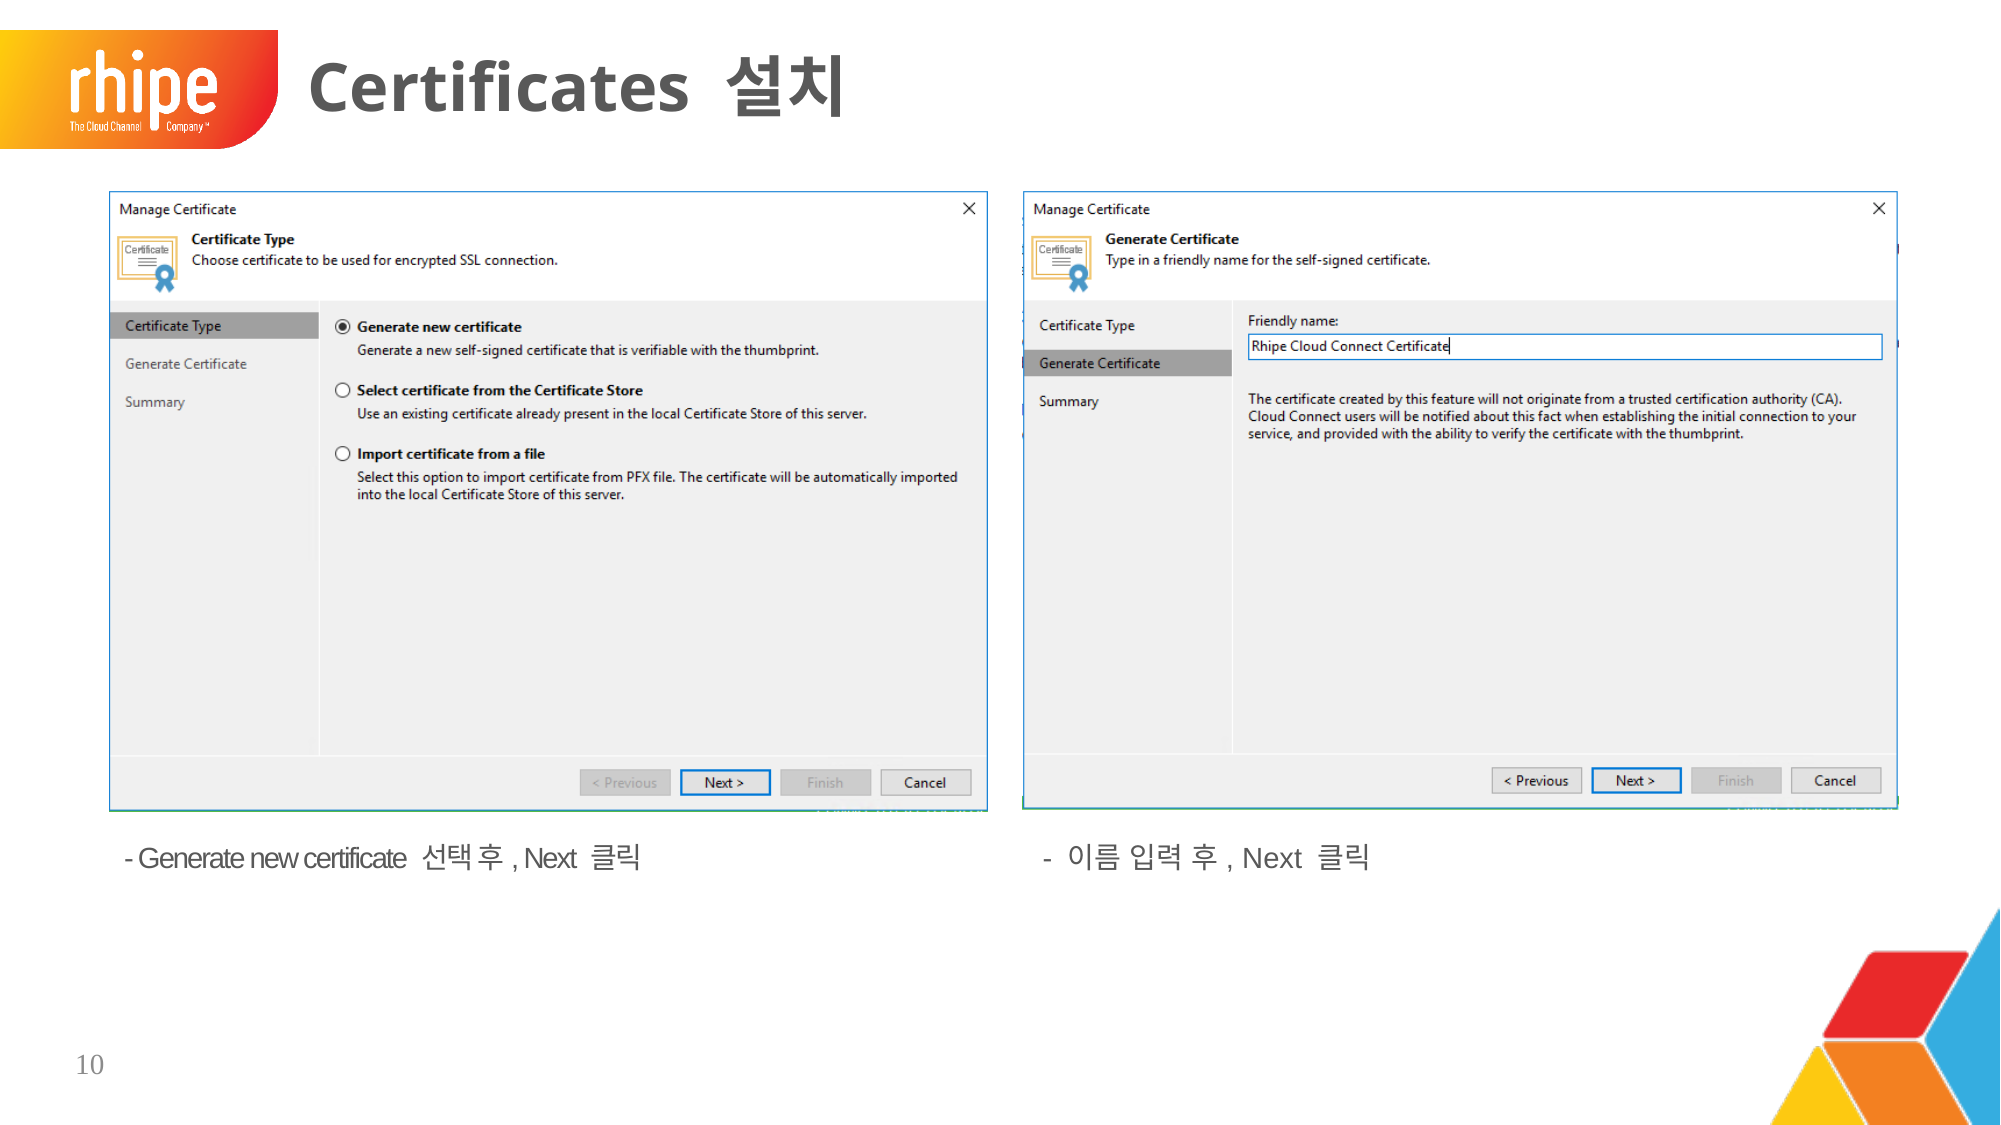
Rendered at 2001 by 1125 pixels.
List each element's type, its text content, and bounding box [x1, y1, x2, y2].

text_box - Generate new certificate 선택 후, Next 클릭 [109, 832, 865, 893]
slide_number 10 [25, 1033, 155, 1093]
title Certificates 설치 [292, 31, 1944, 150]
picture [0, 0, 2000, 1125]
text_box - 이름 입력 후, Next 클릭 [1027, 831, 1387, 882]
